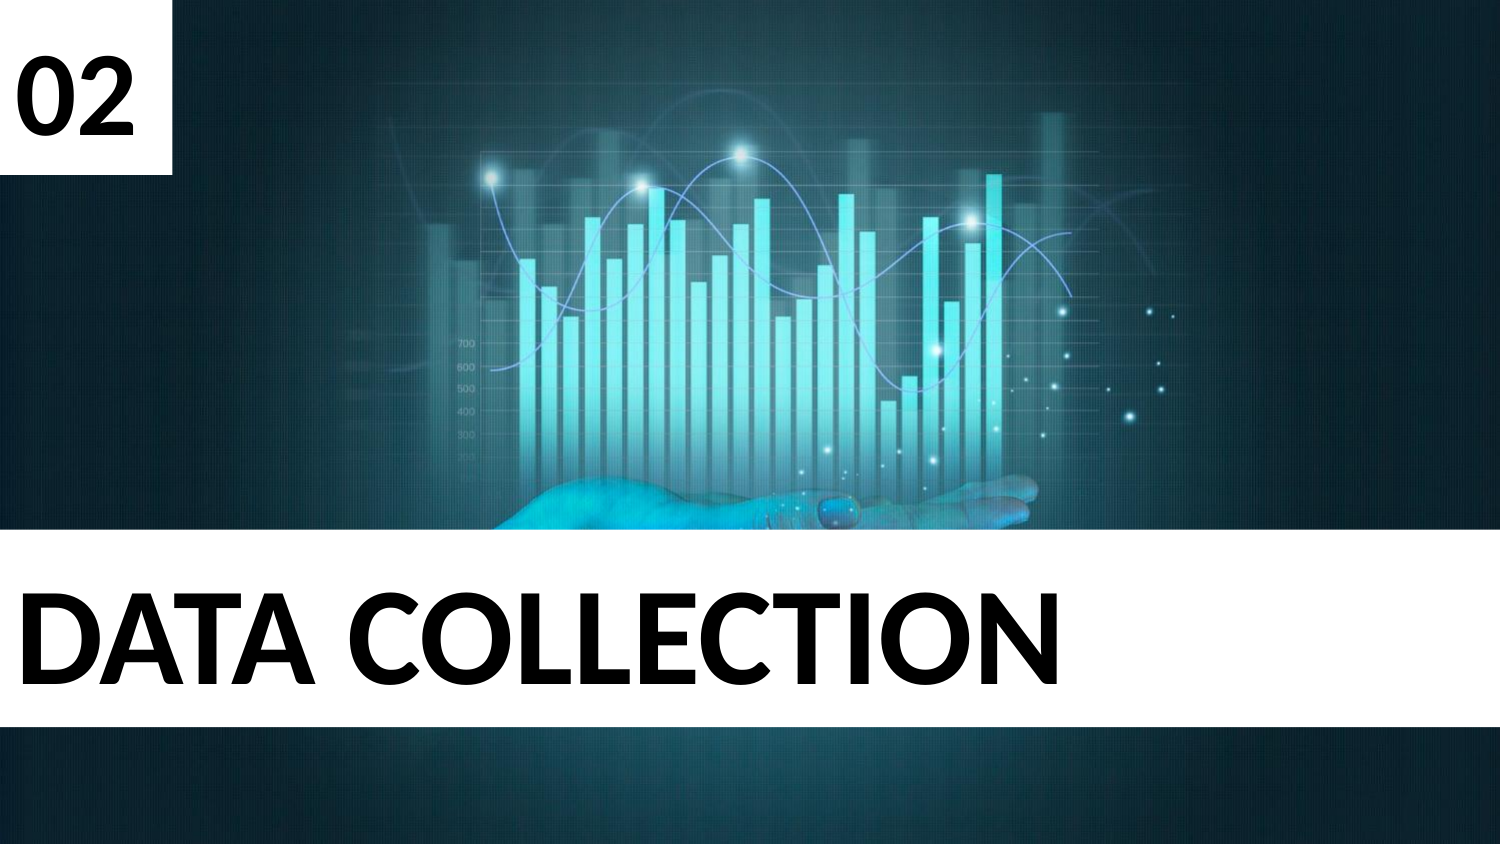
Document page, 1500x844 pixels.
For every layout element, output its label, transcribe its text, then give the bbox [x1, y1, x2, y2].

text_box DATA COLLECTION [0, 529, 1500, 728]
picture [0, 728, 1500, 844]
picture [0, 0, 1500, 529]
text_box 02 [0, 0, 173, 175]
